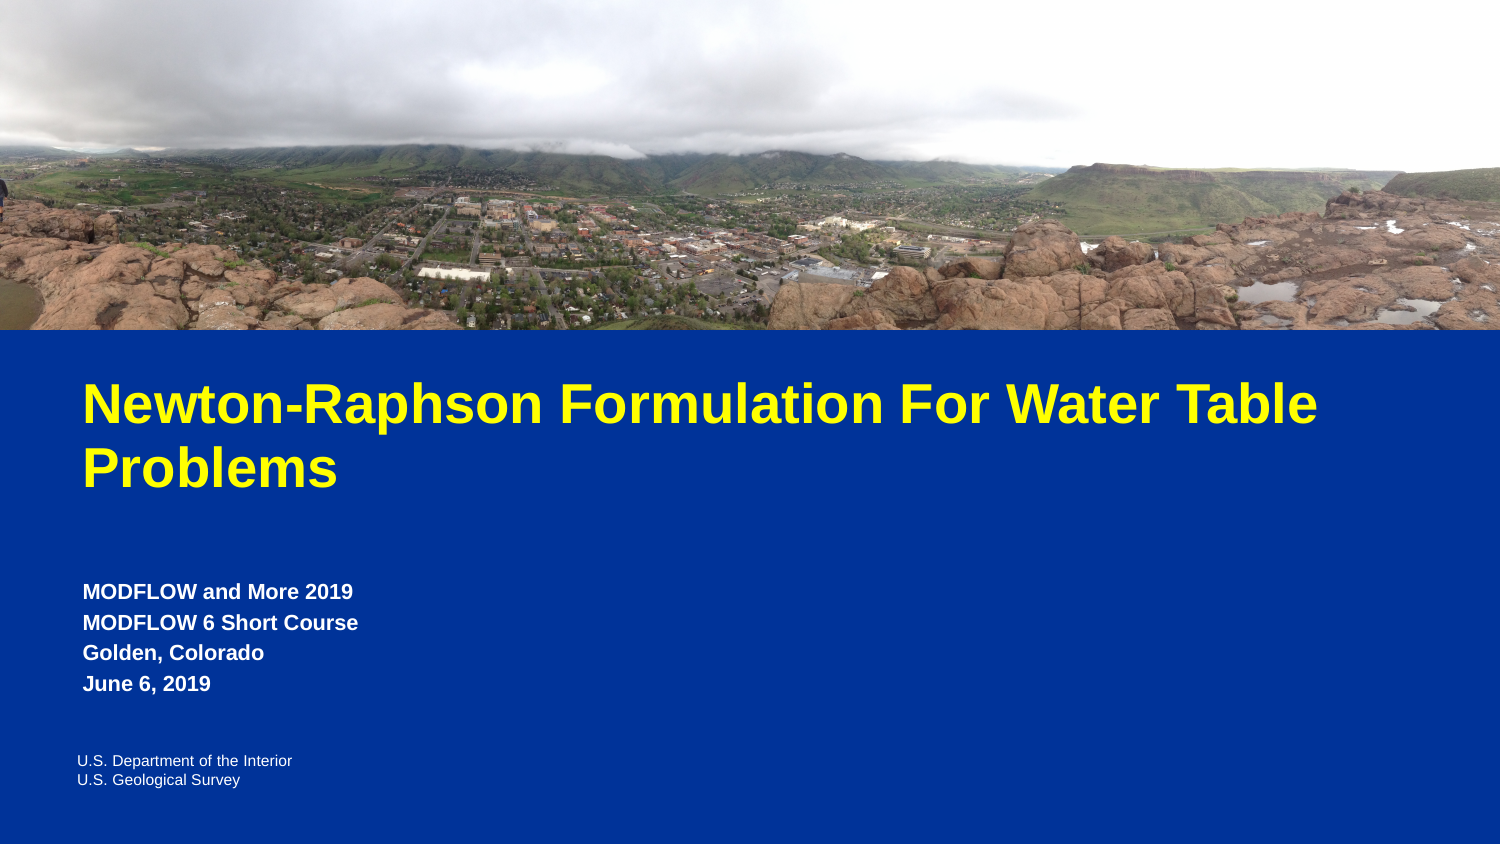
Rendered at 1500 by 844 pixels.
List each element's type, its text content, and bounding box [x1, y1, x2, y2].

picture [0, 0, 1500, 330]
title Newton-Raphson Formulation For Water Table Problems [74, 363, 1428, 497]
subtitle MODFLOW and More 2019 MODFLOW 6 Short Course Golden, Colorado June 6, 2019 [74, 497, 1428, 711]
